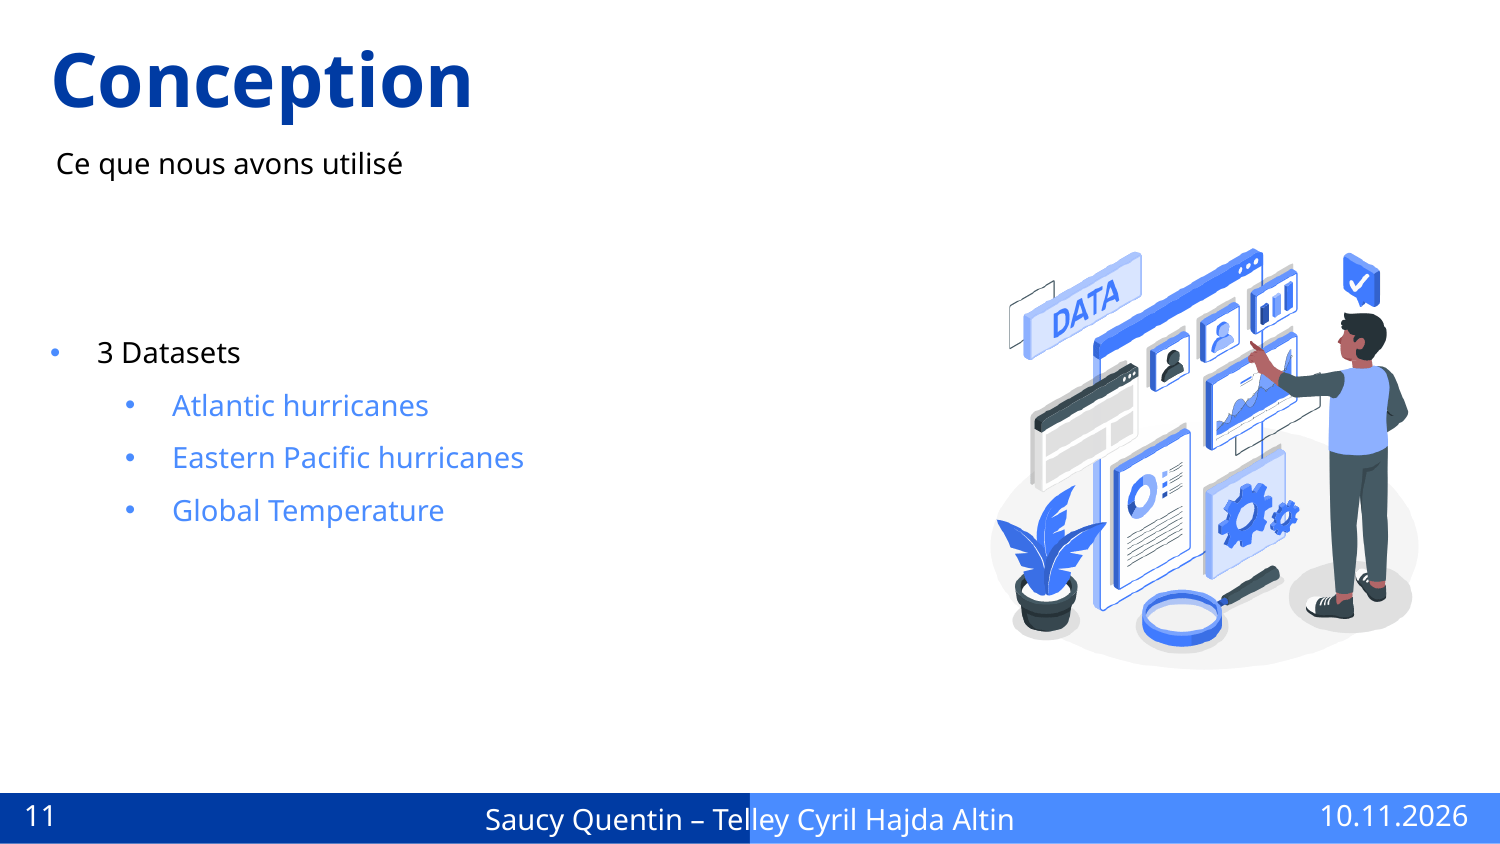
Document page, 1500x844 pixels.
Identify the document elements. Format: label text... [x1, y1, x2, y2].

text_box 11 [9, 790, 73, 844]
text_box 19.12.2024 [1304, 790, 1491, 844]
text_box Saucy Quentin – Telley Cyril Hajda Altin [437, 792, 1063, 844]
text_box 3 Datasets Atlantic hurricanes Eastern Pacific hurricanes Global Temperature [35, 266, 967, 578]
picture [973, 228, 1435, 691]
title Conception [35, 28, 1077, 128]
subtitle Ce que nous avons utilisé [40, 130, 961, 200]
